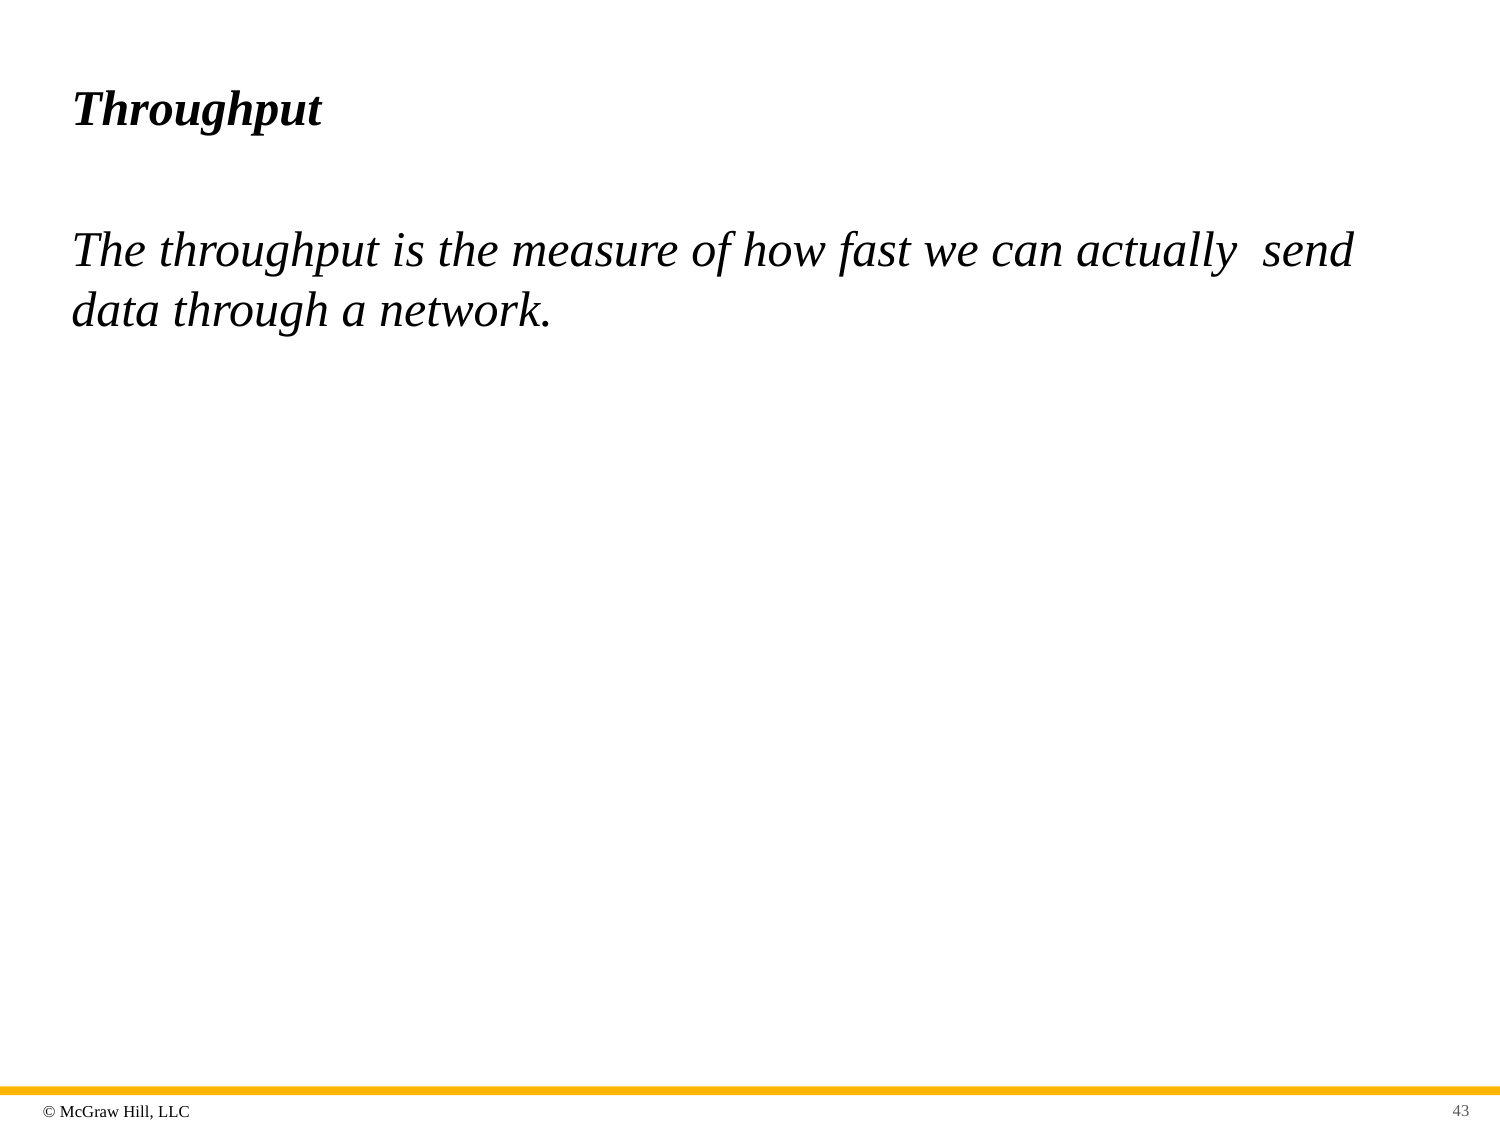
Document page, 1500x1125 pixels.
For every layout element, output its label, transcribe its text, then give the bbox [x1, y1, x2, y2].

title Throughput [56, 50, 1444, 162]
list The throughput is the measure of how fast we can actually send data through a network. [56, 209, 1444, 1026]
slide_number 43 [1418, 1096, 1477, 1123]
